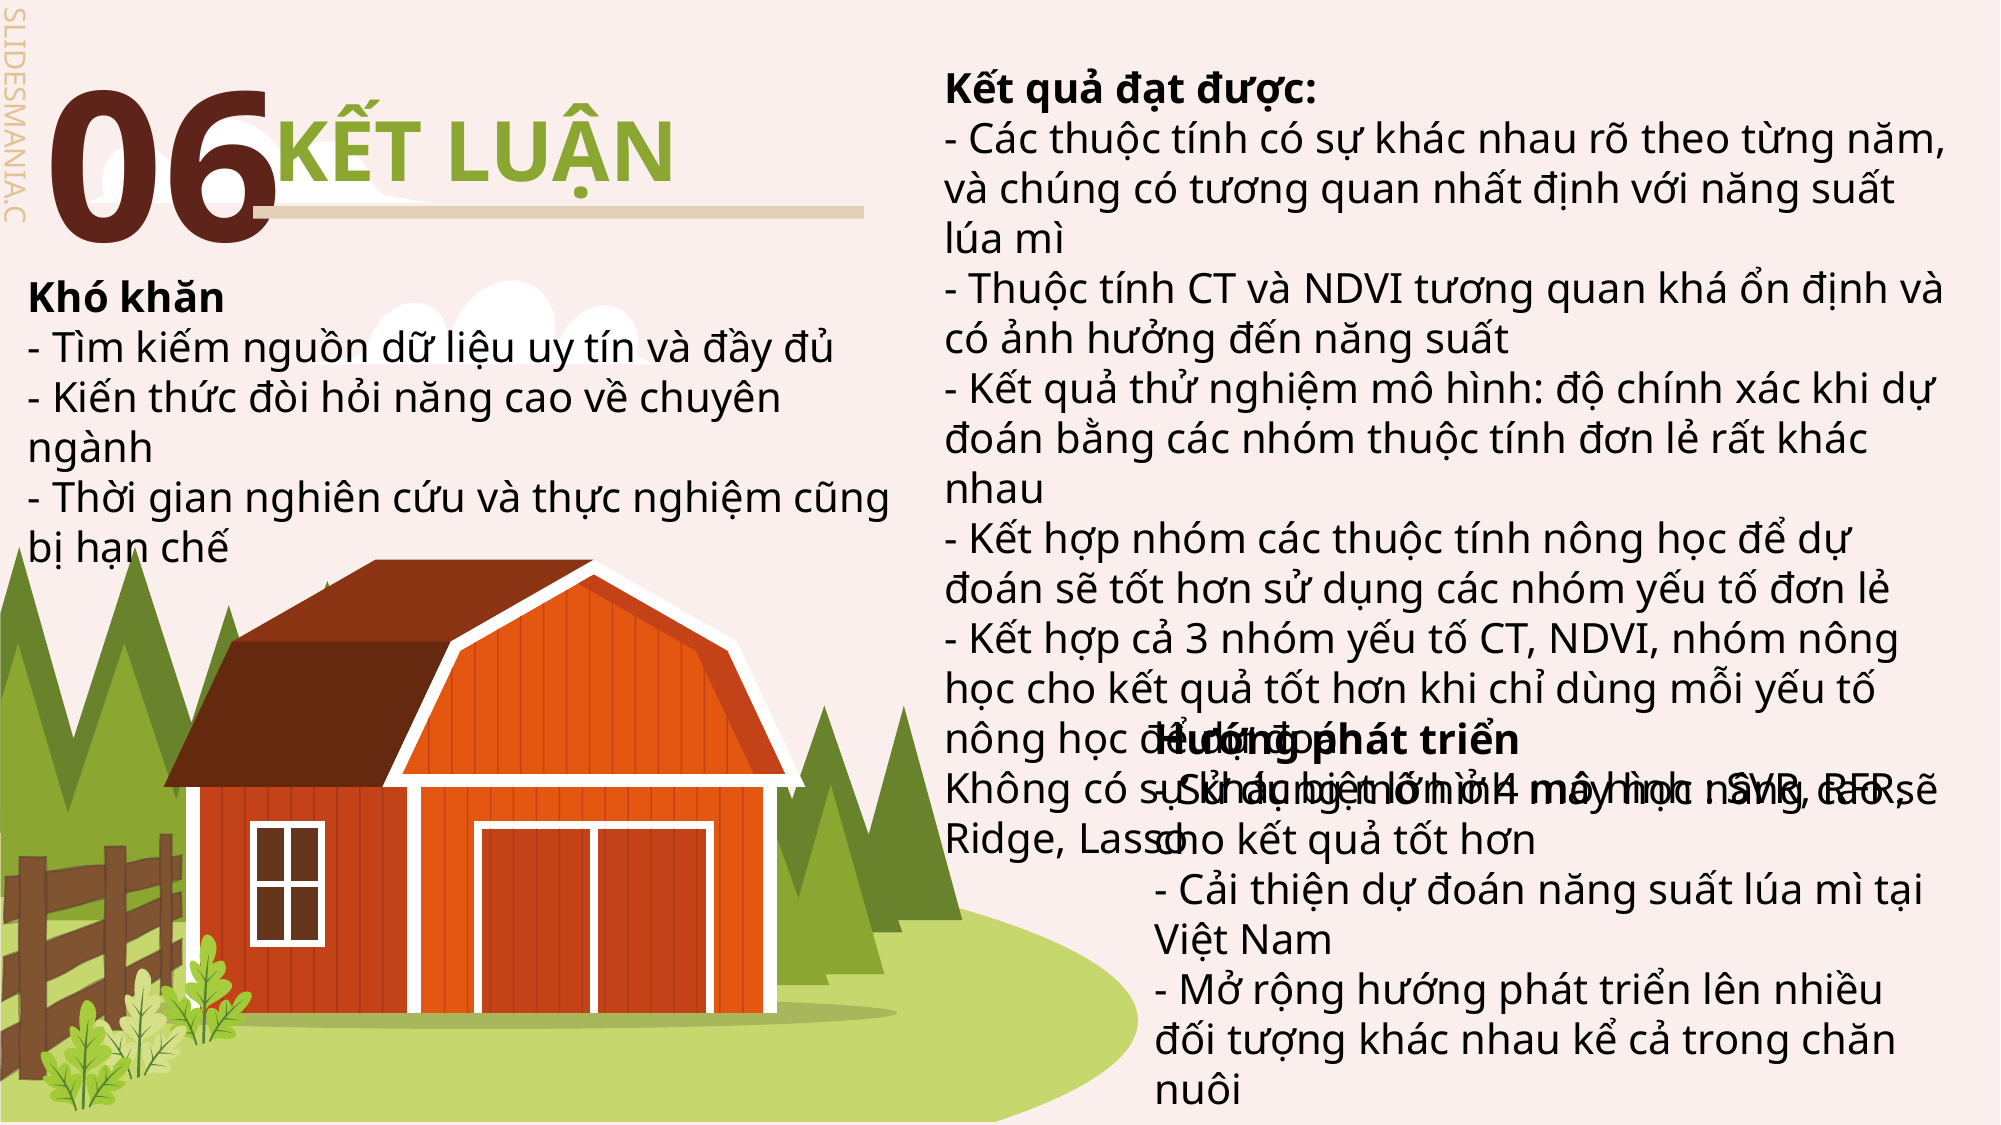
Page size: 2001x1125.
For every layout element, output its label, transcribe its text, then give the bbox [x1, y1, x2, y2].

text_box Hướng phát triển - Sử dụng mô hình máy học nâng cao sẽ cho kết quả tốt hơn - Cải thiện dự đoán năng suất lúa mì tại Việt Nam - Mở rộng hướng phát triển lên nhiều đối tượng khác nhau kể cả trong chăn nuôi [1134, 692, 1967, 1034]
text_box Khó khăn - Tìm kiếm nguồn dữ liệu uy tín và đầy đủ - Kiến thức đòi hỏi năng cao về chuyên ngành - Thời gian nghiên cứu và thực nghiệm cũng bị hạn chế [7, 250, 925, 490]
text_box KẾT LUẬN [253, 77, 924, 204]
text_box Kết quả đạt được: - Các thuộc tính có sự khác nhau rõ theo từng năm, và chúng có tương quan nhất định với năng suất lúa mì - Thuộc tính CT và NDVI tương quan khá ổn định và có ảnh hưởng đến năng suất - Kết quả thử nghiệm mô hình: độ chính xác khi dự đoán bằng các nhóm thuộc tính đơn lẻ rất khác nhau - Kết hợp nhóm các thuộc tính nông học để dự đoán sẽ tốt hơn sử dụng các nhóm yếu tố đơn lẻ - Kết hợp cả 3 nhóm yếu tố CT, NDVI, nhóm nông học cho kết quả tốt hơn khi chỉ dùng mỗi yếu tố nông học để dự đoán. Không có sự khác biệt lớn ở 4 mô hình : SVR, RFR, Ridge, Lasso [924, 41, 1973, 693]
text_box [251, 204, 866, 221]
title 06 [0, 0, 327, 304]
